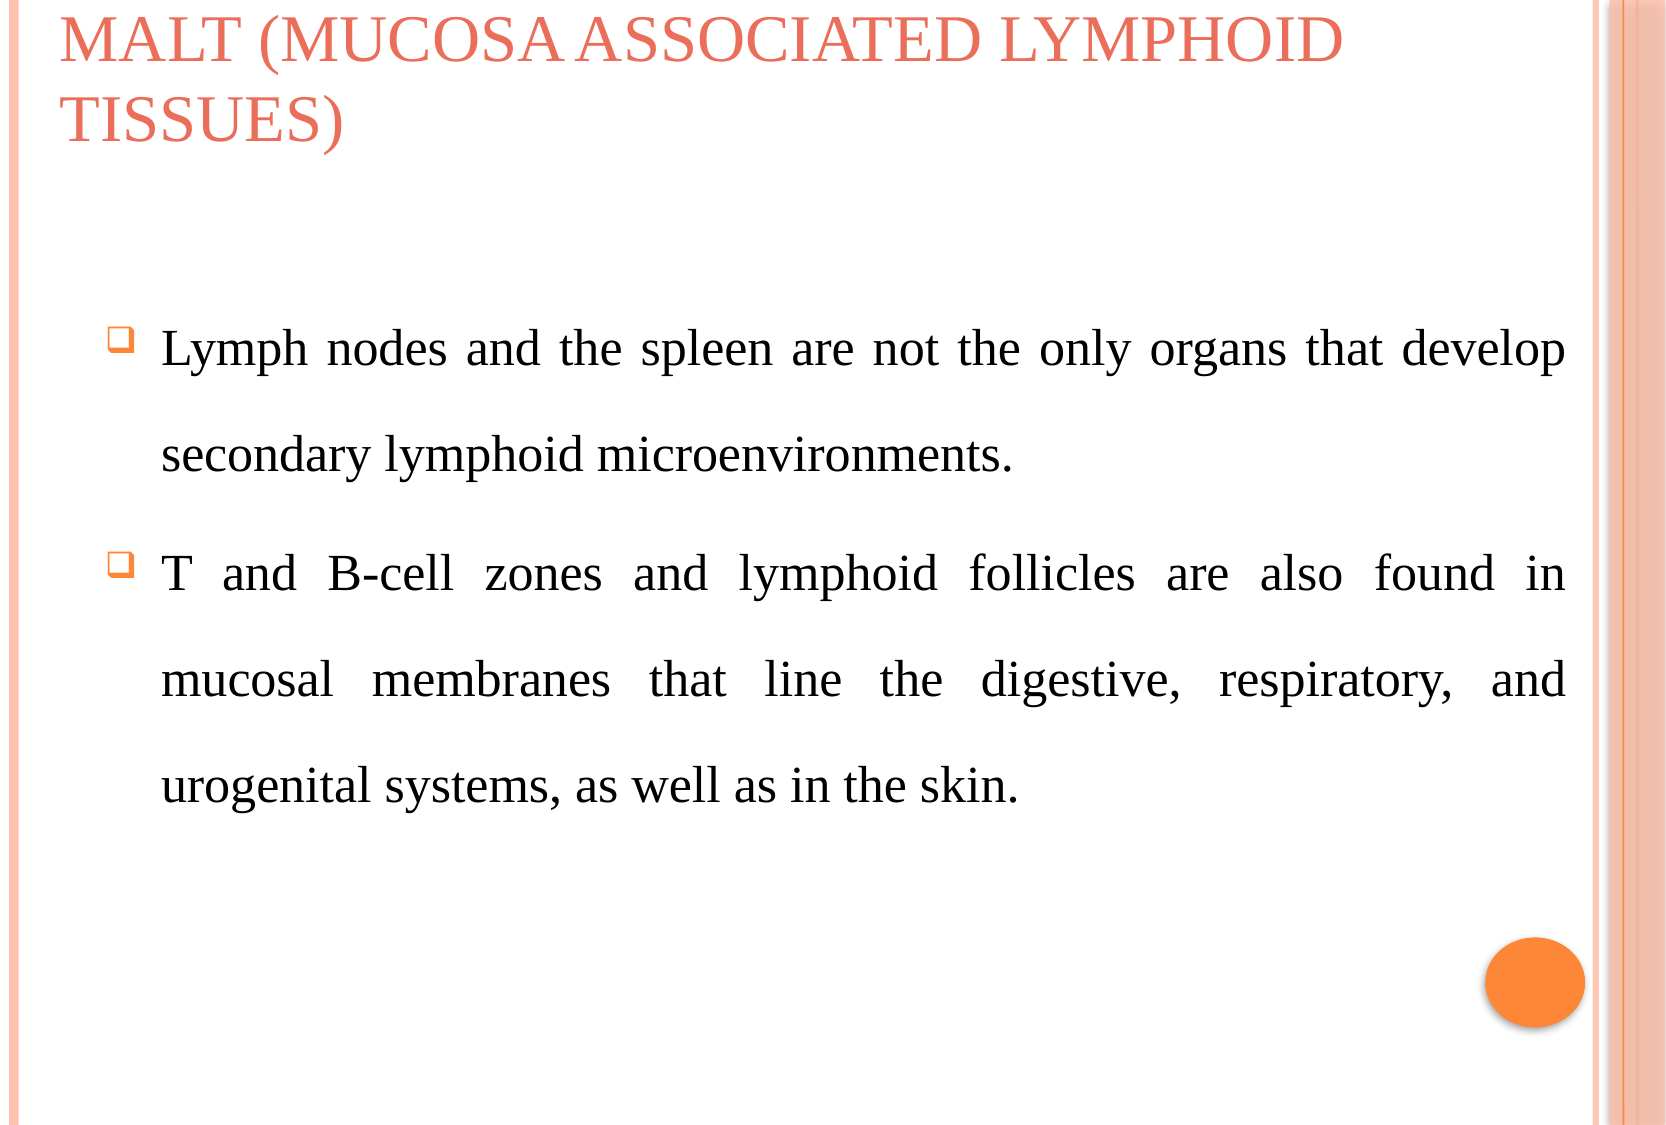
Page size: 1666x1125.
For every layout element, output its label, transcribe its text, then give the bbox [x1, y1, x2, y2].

list Lymph nodes and the spleen are not the only organs that develop secondary lymphoid microenvironments. T and B-cell zones and lymphoid follicles are also found in mucosal membranes that line the digestive, respiratory, and urogenital systems, as well as in the skin. [45, 262, 1582, 850]
title MALT (Mucosa associated lymphoid tissues) [45, 50, 1420, 163]
